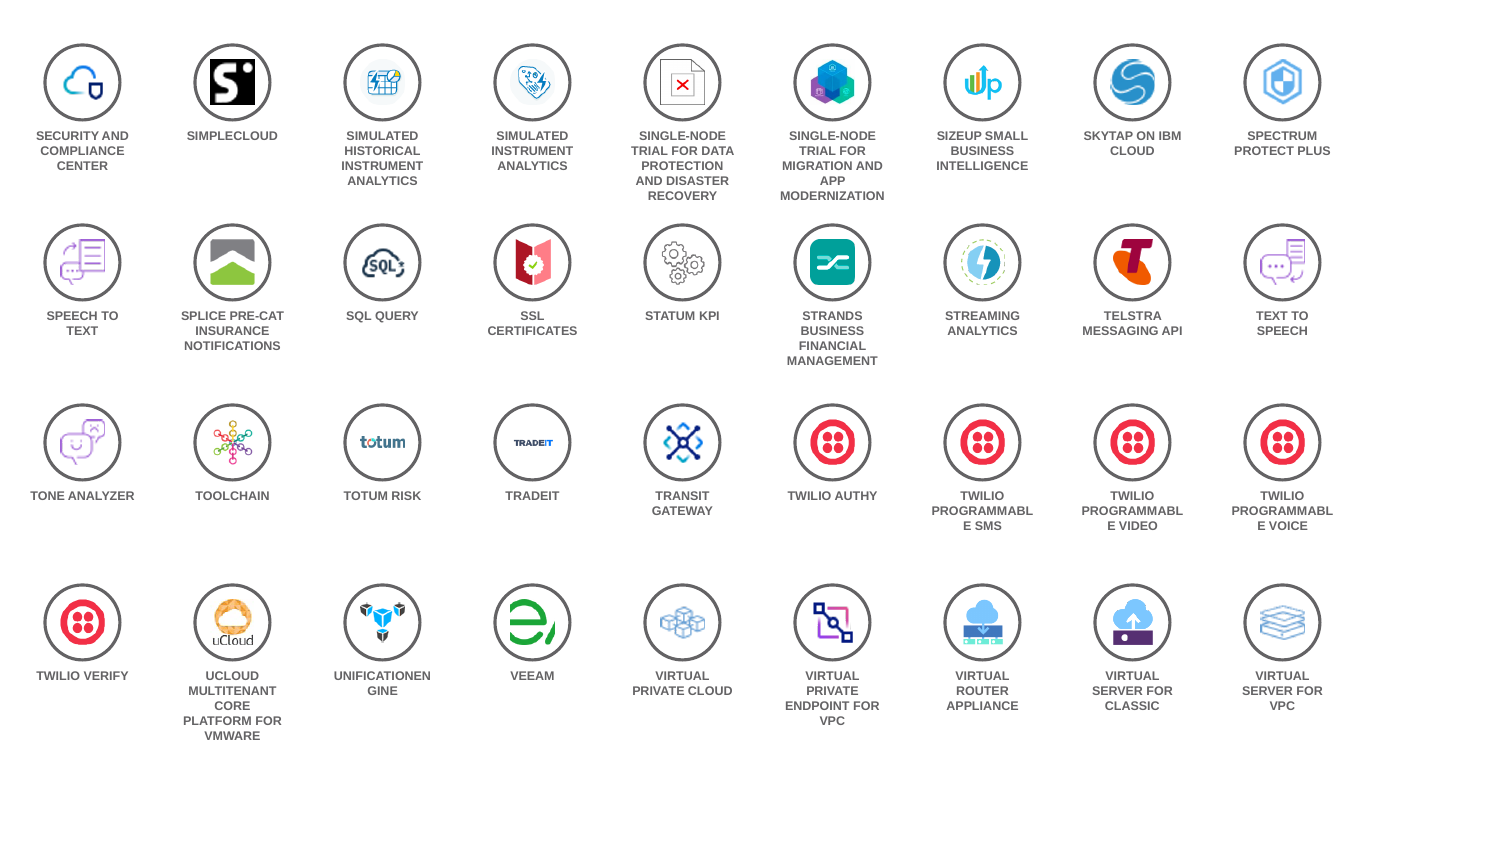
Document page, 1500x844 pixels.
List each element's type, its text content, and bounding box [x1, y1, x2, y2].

text_box [1094, 44, 1170, 110]
picture [959, 419, 1006, 466]
text_box [194, 584, 270, 650]
text_box [44, 404, 120, 480]
text_box TWILIO AUTHY [779, 487, 885, 503]
text_box [494, 584, 570, 650]
picture [809, 239, 856, 286]
text_box [1109, 652, 1156, 660]
text_box [1244, 224, 1320, 290]
picture [959, 239, 1006, 286]
text_box [1259, 112, 1306, 120]
text_box SPECTRUM PROTECT PLUS [1229, 127, 1335, 158]
text_box VIRTUAL PRIVATE ENDPOINT FOR VPC [779, 667, 885, 728]
text_box [494, 224, 570, 290]
text_box STREAMING ANALYTICS [929, 307, 1035, 338]
picture [509, 419, 556, 466]
picture [659, 599, 706, 646]
text_box TWILIO PROGRAMMABLE SMS [929, 487, 1035, 533]
text_box [209, 292, 256, 300]
picture [1109, 239, 1156, 286]
text_box STRANDS BUSINESS FINANCIAL MANAGEMENT [779, 307, 885, 368]
picture [209, 59, 256, 106]
text_box SINGLE-NODE TRIAL FOR DATA PROTECTION AND DISASTER RECOVERY [629, 127, 735, 203]
picture [209, 419, 256, 466]
picture [1109, 59, 1156, 106]
text_box [344, 404, 420, 480]
text_box [659, 292, 706, 300]
picture [659, 419, 706, 466]
text_box SIMULATED HISTORICAL INSTRUMENT ANALYTICS [329, 127, 435, 188]
picture [1109, 599, 1156, 646]
text_box VEEAM [479, 667, 585, 683]
text_box SPLICE PRE-CAT INSURANCE NOTIFICATIONS [179, 307, 285, 353]
text_box [1109, 292, 1156, 300]
text_box [794, 44, 870, 110]
text_box SIMPLECLOUD [179, 127, 285, 143]
picture [659, 59, 706, 106]
text_box [794, 404, 870, 480]
text_box [494, 404, 570, 480]
picture [359, 59, 406, 106]
text_box [644, 404, 720, 480]
text_box [344, 584, 420, 650]
text_box [809, 112, 856, 120]
text_box [1094, 224, 1170, 290]
text_box [344, 44, 420, 110]
picture [359, 239, 406, 286]
text_box VIRTUAL SERVER FOR CLASSIC [1079, 667, 1185, 713]
picture [1259, 419, 1306, 466]
text_box UNIFICATIONENGINE [329, 667, 435, 698]
text_box TOOLCHAIN [179, 487, 285, 503]
text_box [659, 652, 706, 660]
text_box SPEECH TO TEXT [29, 307, 135, 338]
picture [59, 419, 106, 466]
text_box TRADEIT [479, 487, 585, 503]
picture [809, 599, 856, 646]
text_box TWILIO VERIFY [29, 667, 135, 683]
text_box [809, 652, 856, 660]
text_box [794, 224, 870, 290]
text_box [1109, 112, 1156, 120]
text_box [59, 112, 106, 120]
text_box [944, 404, 1020, 480]
text_box [194, 44, 270, 110]
text_box TWILIO PROGRAMMABLE VOICE [1229, 487, 1335, 533]
text_box SECURITY AND COMPLIANCE CENTER [29, 127, 135, 173]
text_box [509, 292, 556, 300]
text_box [509, 112, 556, 120]
text_box [944, 224, 1020, 290]
text_box [59, 292, 106, 300]
text_box [944, 44, 1020, 110]
picture [809, 419, 856, 466]
text_box TONE ANALYZER [29, 487, 135, 503]
text_box [494, 44, 570, 110]
text_box [1259, 652, 1306, 660]
picture [959, 599, 1006, 646]
text_box [209, 112, 256, 120]
text_box TWILIO PROGRAMMABLE VIDEO [1079, 487, 1185, 533]
text_box [509, 652, 556, 660]
text_box [1244, 584, 1320, 650]
picture [509, 59, 556, 106]
text_box [959, 112, 1006, 120]
text_box [644, 224, 720, 290]
picture [1259, 599, 1306, 646]
picture [959, 59, 1006, 106]
text_box VIRTUAL SERVER FOR VPC [1229, 667, 1335, 713]
text_box [644, 584, 720, 650]
text_box SINGLE-NODE TRIAL FOR MIGRATION AND APP MODERNIZATION [779, 127, 885, 203]
text_box [344, 224, 420, 290]
text_box [1094, 404, 1170, 480]
picture [1109, 419, 1156, 466]
text_box [1244, 44, 1320, 110]
picture [509, 599, 556, 646]
text_box [194, 404, 270, 480]
text_box TELSTRA MESSAGING API [1079, 307, 1185, 338]
picture [359, 419, 406, 466]
picture [1259, 59, 1306, 106]
picture [809, 59, 856, 106]
picture [509, 239, 556, 286]
picture [59, 239, 106, 286]
text_box [1094, 584, 1170, 650]
text_box [794, 584, 870, 650]
text_box [359, 652, 406, 660]
text_box TOTUM RISK [329, 487, 435, 503]
text_box [44, 584, 120, 650]
text_box [944, 584, 1020, 650]
text_box [1244, 404, 1320, 480]
text_box SIMULATED INSTRUMENT ANALYTICS [479, 127, 585, 173]
text_box SSL CERTIFICATES [479, 307, 585, 338]
picture [659, 239, 706, 286]
text_box [44, 44, 120, 110]
text_box SKYTAP ON IBM CLOUD [1079, 127, 1185, 158]
text_box [359, 112, 406, 120]
text_box VIRTUAL PRIVATE CLOUD [629, 667, 735, 698]
text_box [1259, 292, 1306, 300]
text_box SIZEUP SMALL BUSINESS INTELLIGENCE [929, 127, 1035, 173]
text_box TEXT TO SPEECH [1229, 307, 1335, 338]
picture [209, 239, 256, 286]
text_box [809, 292, 856, 300]
text_box VIRTUAL ROUTER APPLIANCE [929, 667, 1035, 713]
text_box [644, 44, 720, 110]
picture [1259, 239, 1306, 286]
text_box [59, 652, 106, 660]
text_box [194, 224, 270, 290]
text_box [209, 652, 256, 660]
picture [59, 599, 106, 646]
text_box TRANSIT GATEWAY [629, 487, 735, 518]
text_box [959, 652, 1006, 660]
text_box STATUM KPI [629, 307, 735, 323]
text_box SQL QUERY [329, 307, 435, 323]
text_box UCLOUD MULTITENANT CORE PLATFORM FOR VMWARE [179, 667, 285, 743]
text_box [44, 224, 120, 290]
picture [59, 59, 106, 106]
picture [359, 599, 406, 646]
text_box [959, 292, 1006, 300]
text_box [659, 112, 706, 120]
picture [209, 599, 256, 646]
text_box [359, 292, 406, 300]
